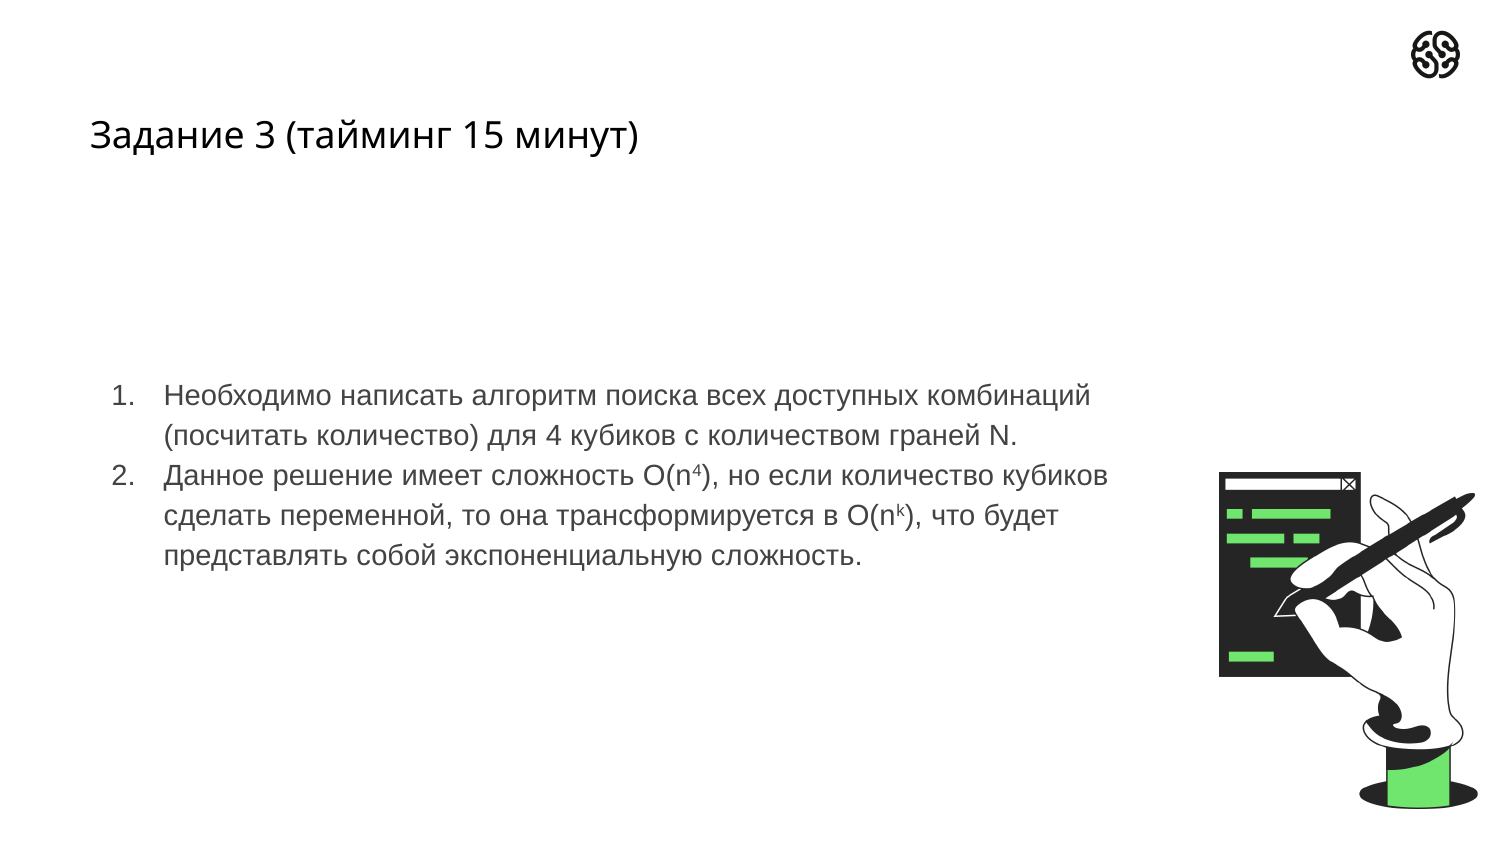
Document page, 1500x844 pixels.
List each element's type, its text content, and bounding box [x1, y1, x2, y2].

subtitle Необходимо написать алгоритм поиска всех доступных комбинаций (посчитать количество) для 4 кубиков с количеством граней N. Данное решение имеет сложность O(n4), но если количество кубиков сделать переменной, то она трансформируется в O(nk), что будет представлять собой экспоненциальную сложность. [88, 186, 1187, 676]
title Задание 3 (тайминг 15 минут) [90, 15, 1413, 157]
picture [1219, 472, 1478, 809]
picture [1413, 30, 1460, 79]
